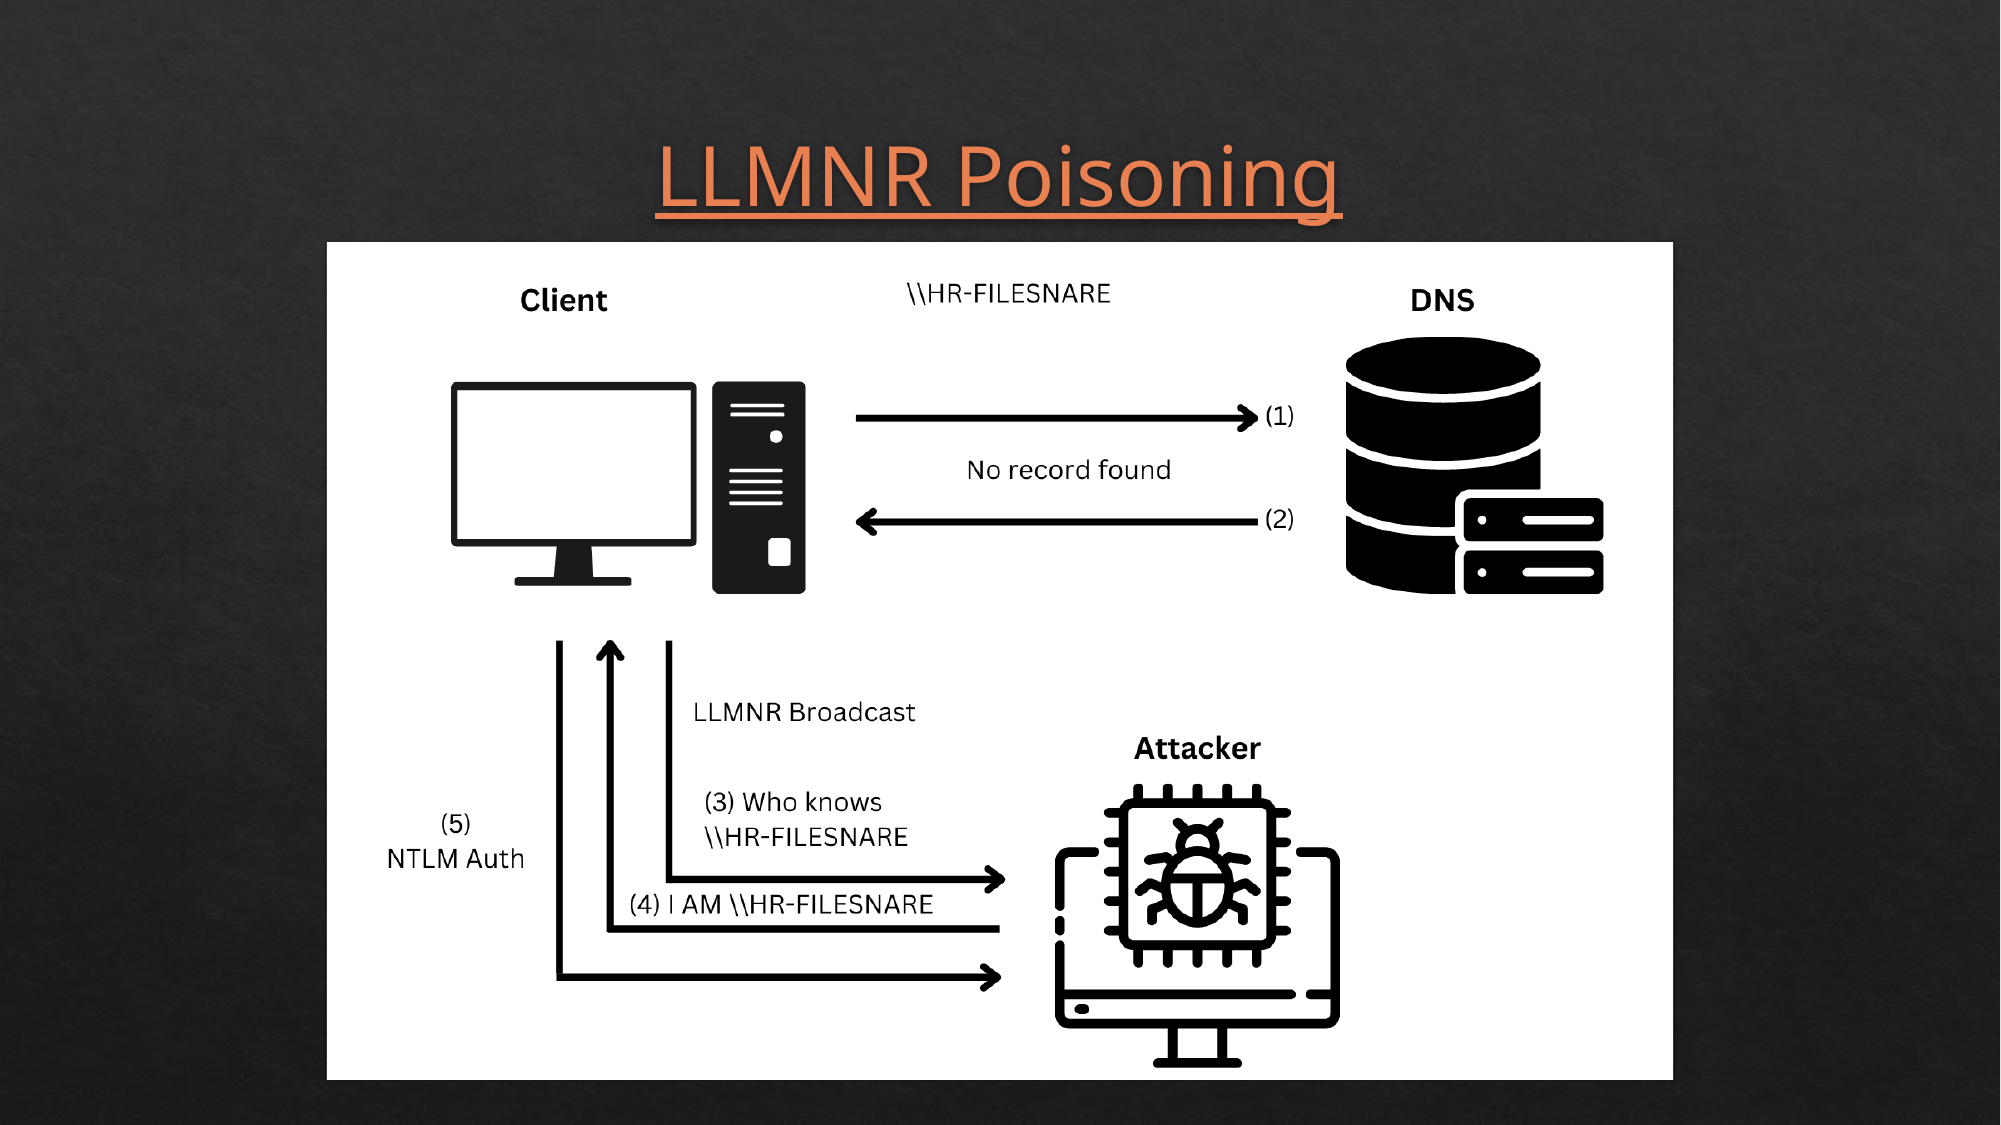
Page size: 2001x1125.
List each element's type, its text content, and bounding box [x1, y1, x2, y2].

title LLMNR Poisoning [149, 99, 1849, 260]
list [326, 242, 1674, 1080]
